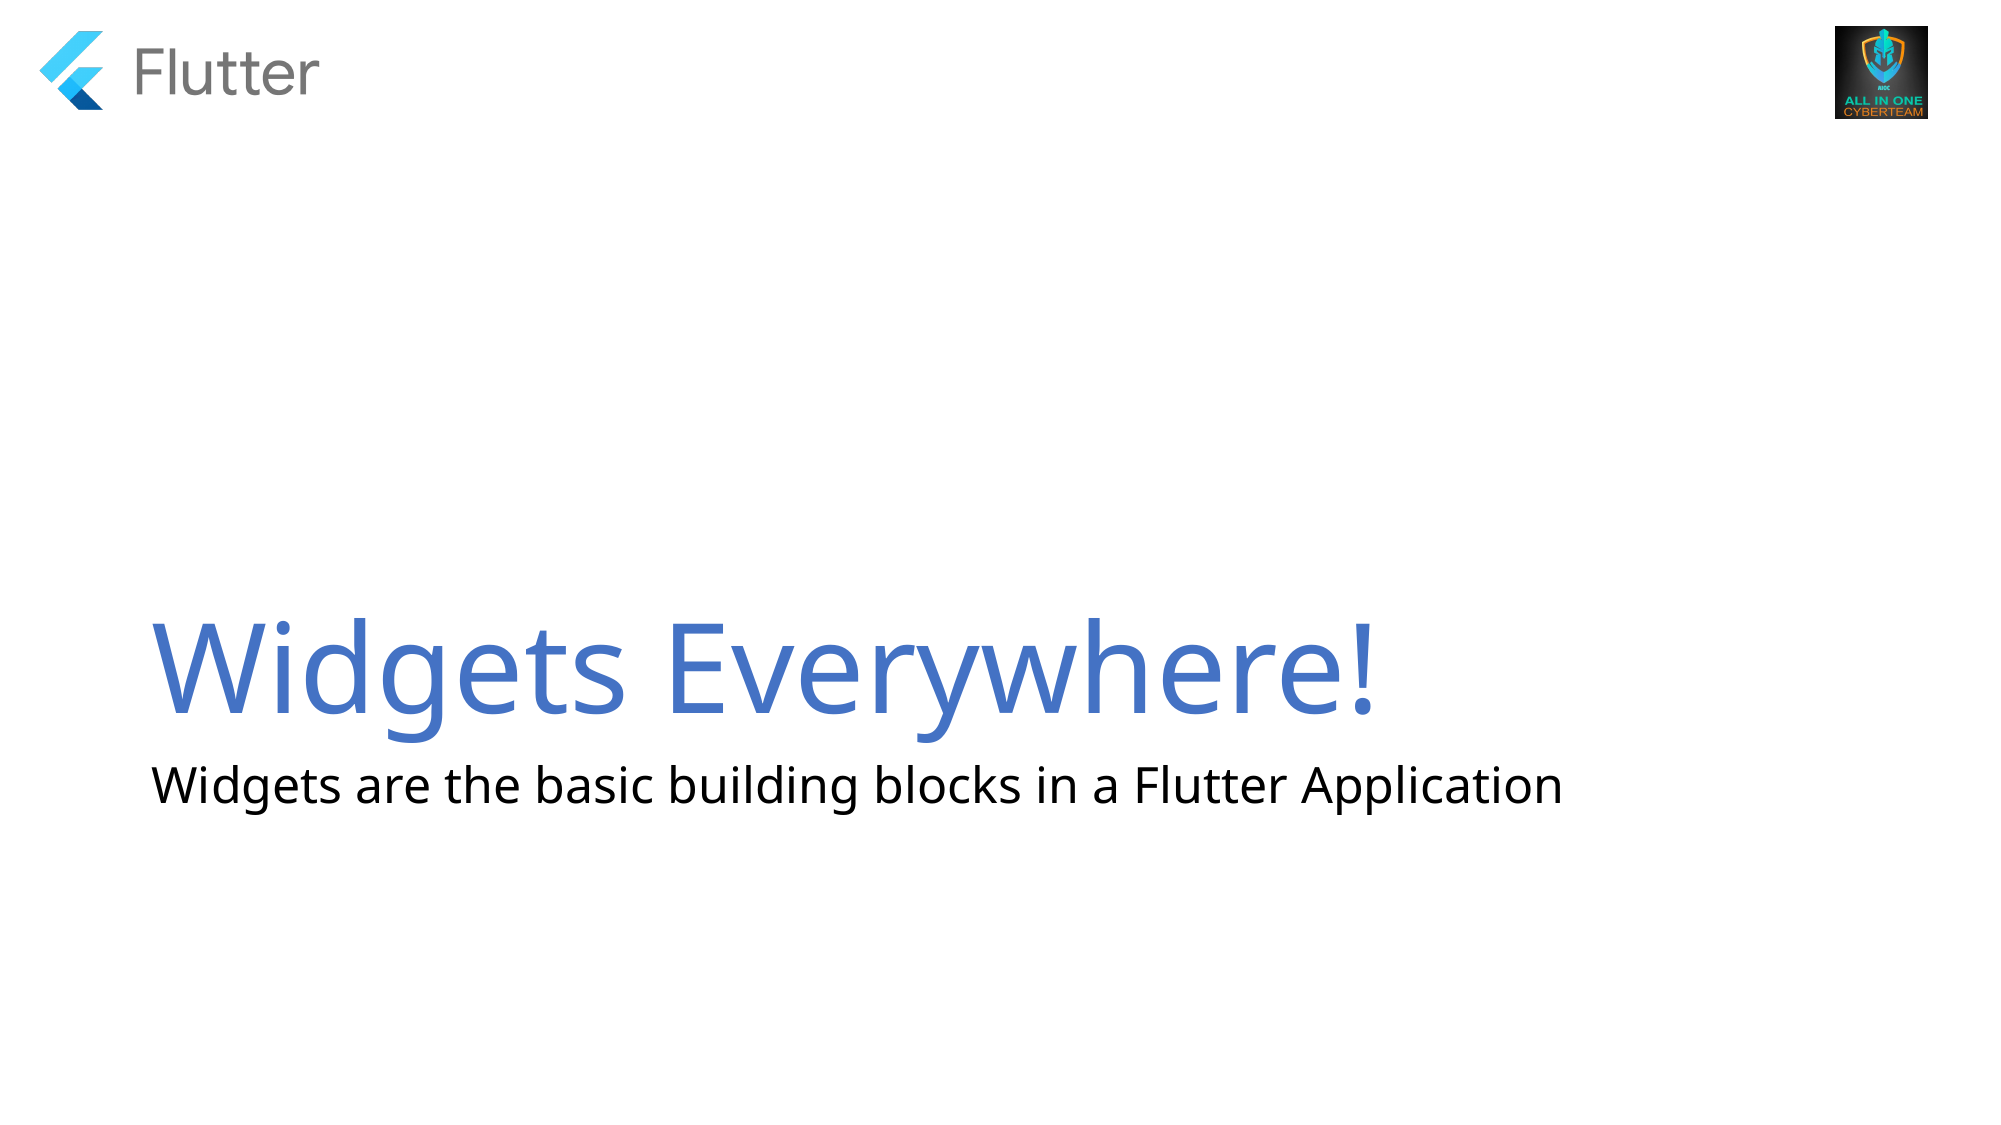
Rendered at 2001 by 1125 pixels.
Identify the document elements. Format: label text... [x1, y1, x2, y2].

picture [1835, 26, 1928, 119]
picture [38, 29, 321, 111]
title Widgets Everywhere! [136, 280, 1862, 749]
list Widgets are the basic building blocks in a Flutter Application [136, 752, 1862, 999]
